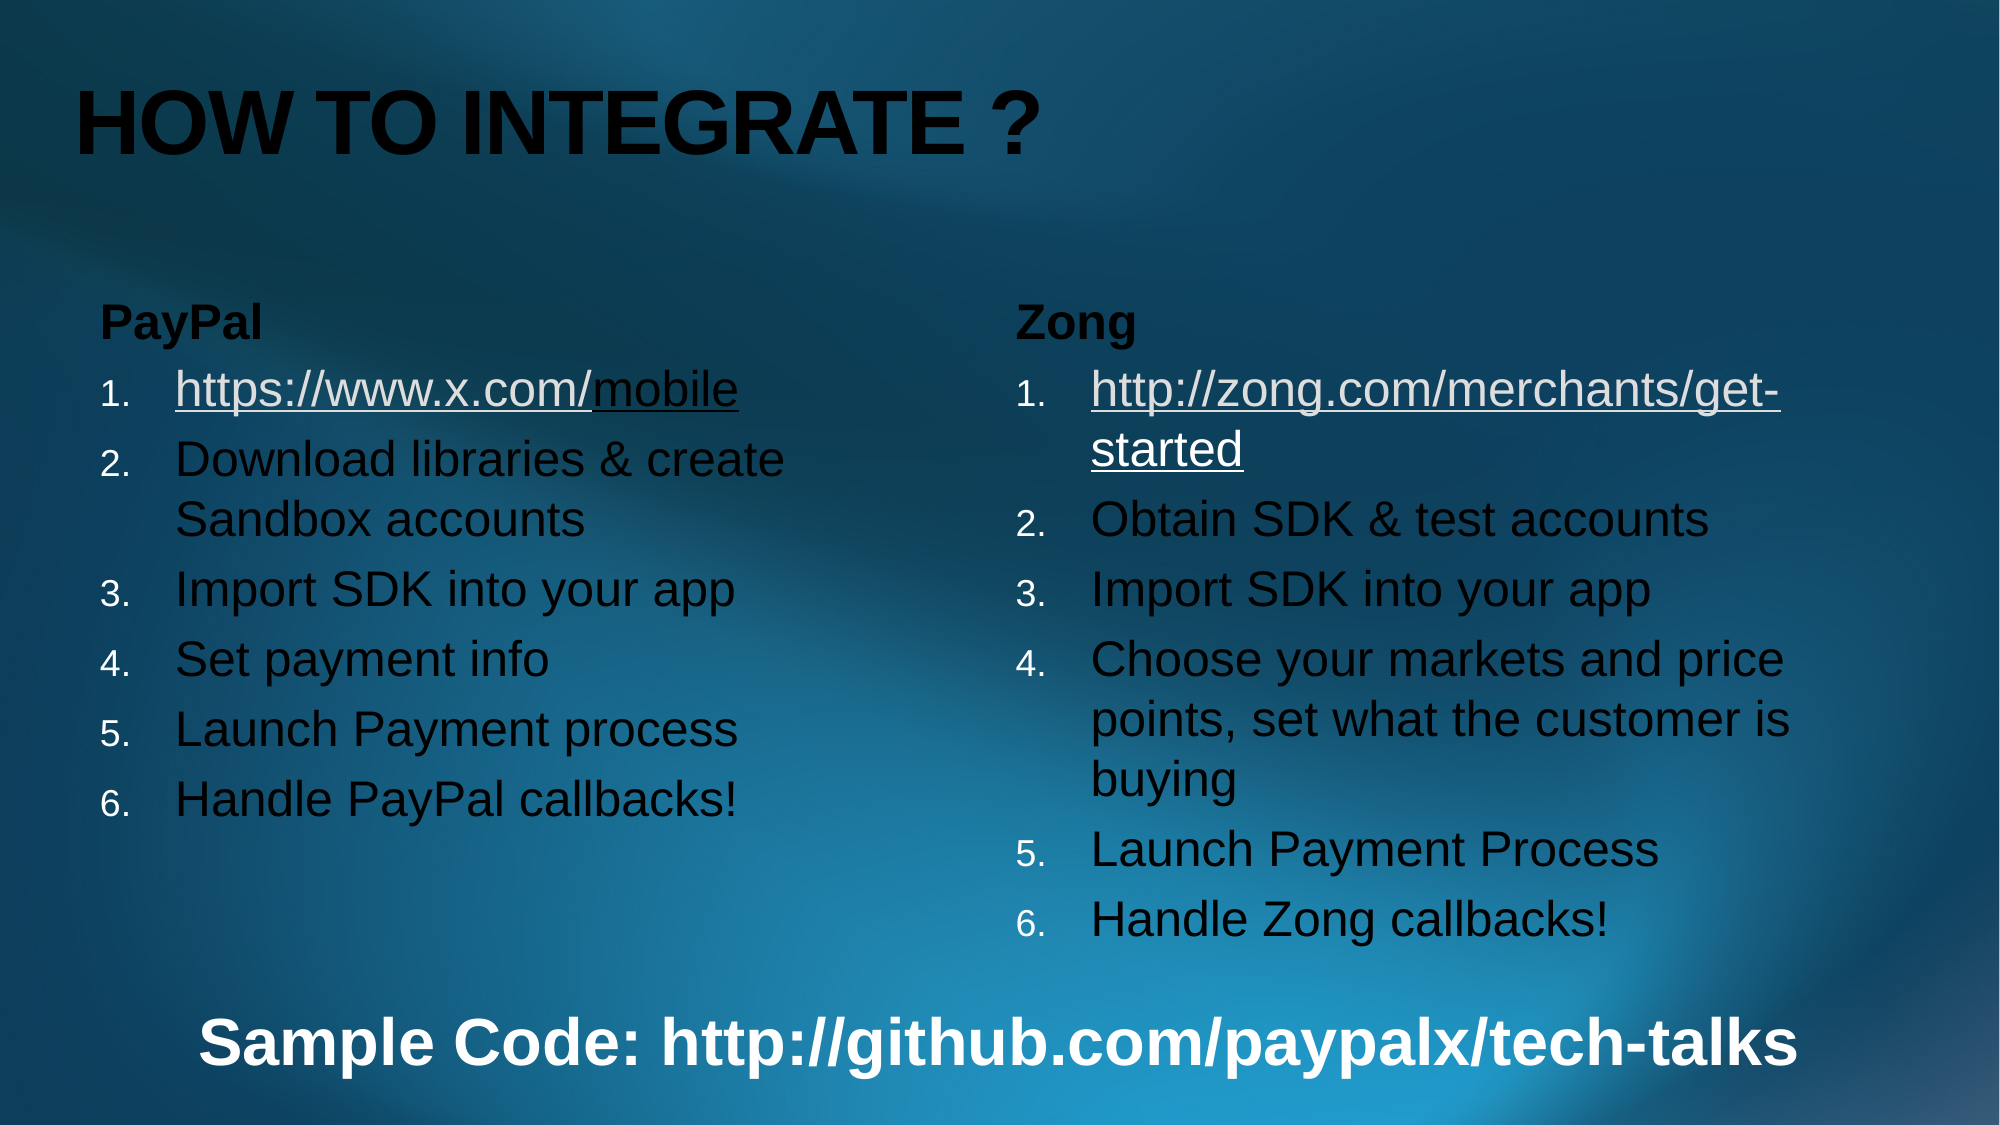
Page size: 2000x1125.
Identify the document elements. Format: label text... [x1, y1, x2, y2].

list http://zong.com/merchants/get-started Obtain SDK & test accounts Import SDK into your app Choose your markets and price points, set what the customer is buying Launch Payment Process Handle Zong callbacks! [1015, 356, 1900, 1005]
list https://www.x.com/mobile Download libraries & create Sandbox accounts Import SDK into your app Set payment info Launch Payment process Handle PayPal callbacks! [99, 356, 984, 1005]
text_box Sample Code: http://github.com/paypalx/tech-talks [111, 991, 1889, 1087]
title HOW TO INTEGRATE ? [74, 62, 1875, 250]
picture [0, 0, 2000, 1125]
list PayPal [99, 251, 984, 356]
list Zong [1015, 251, 1900, 356]
